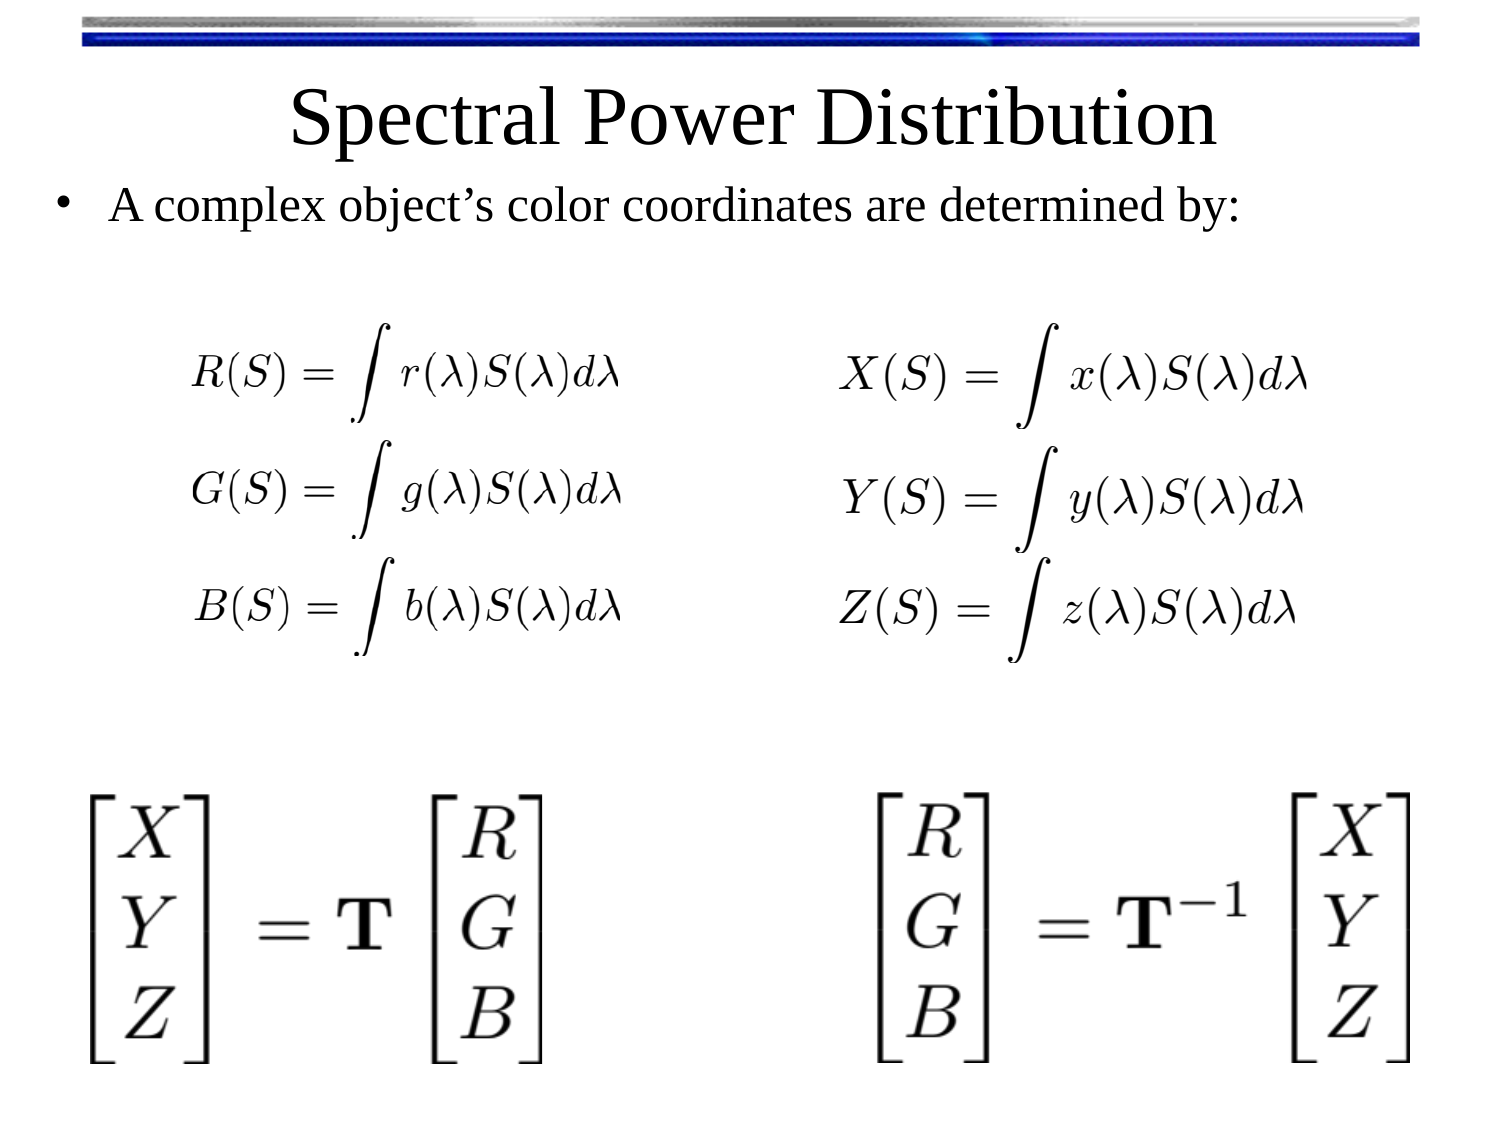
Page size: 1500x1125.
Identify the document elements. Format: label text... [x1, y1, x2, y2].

picture [193, 557, 621, 657]
picture [876, 791, 1411, 1063]
picture [838, 557, 1295, 663]
picture [838, 323, 1307, 429]
text_box Spectral Power Distribution [17, 19, 1492, 204]
picture [89, 792, 543, 1065]
picture [191, 323, 619, 423]
picture [842, 446, 1303, 553]
picture [79, 12, 1426, 52]
picture [192, 440, 621, 540]
text_box A complex object’s color coordinates are determined by: [37, 171, 1463, 248]
